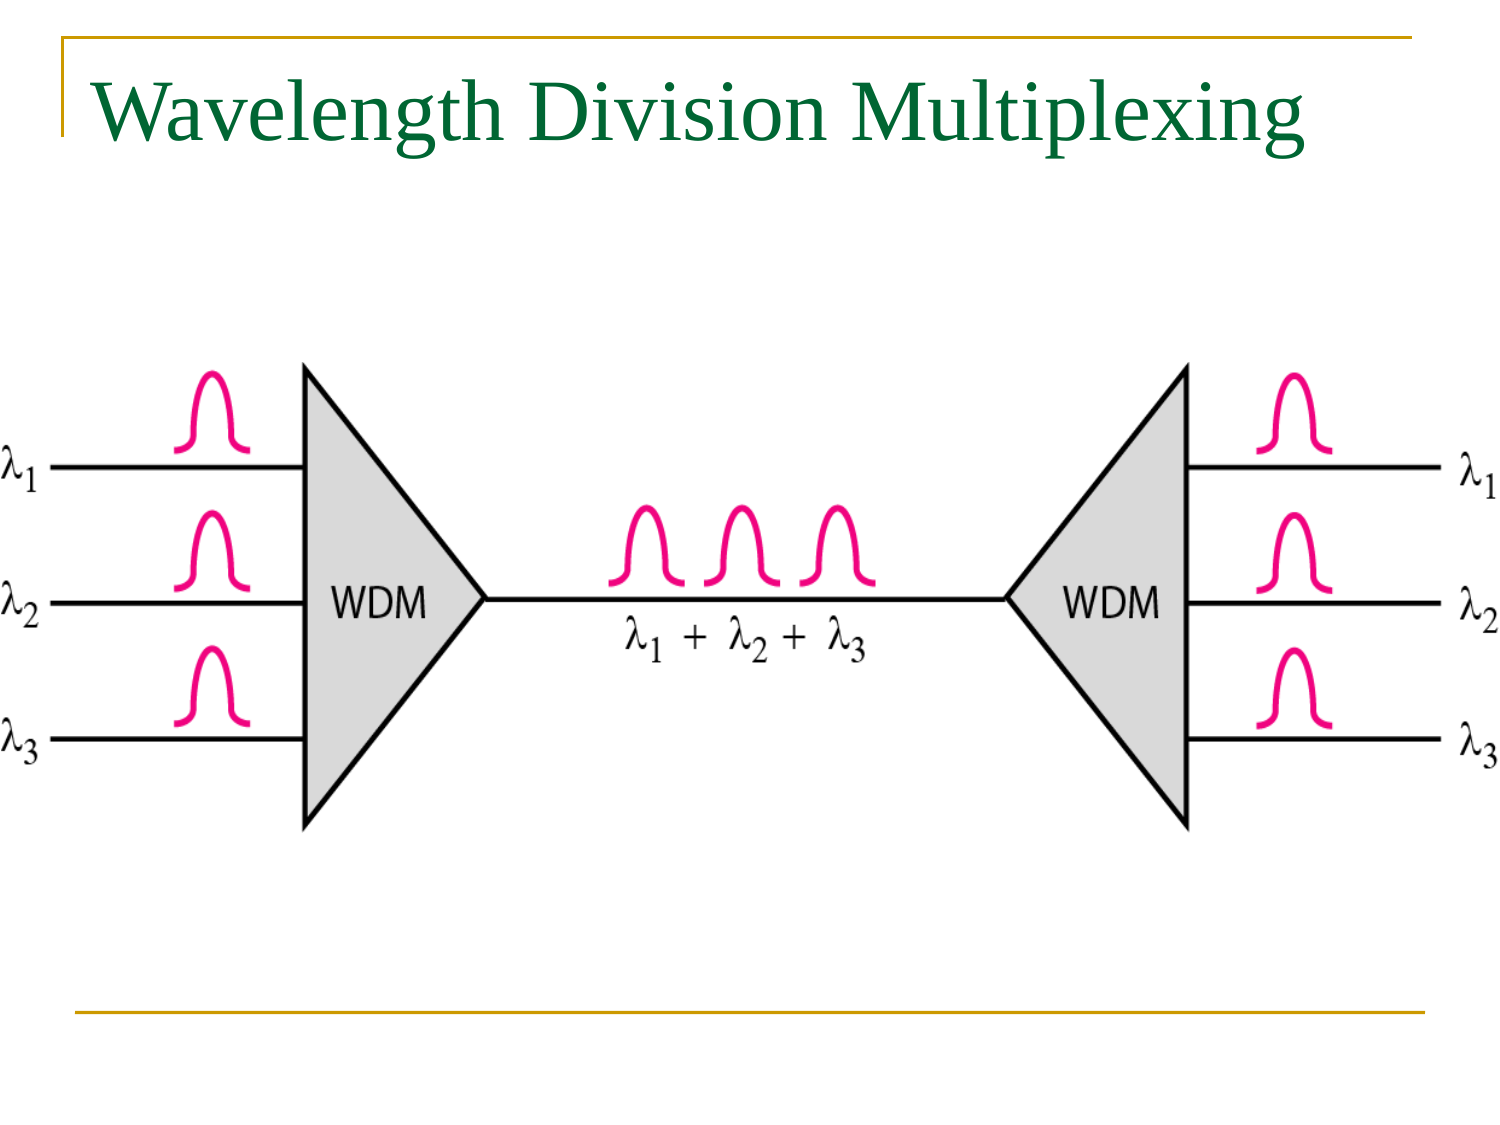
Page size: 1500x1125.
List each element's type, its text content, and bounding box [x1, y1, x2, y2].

title Wavelength Division Multiplexing [75, 45, 1425, 233]
picture [0, 362, 1500, 834]
